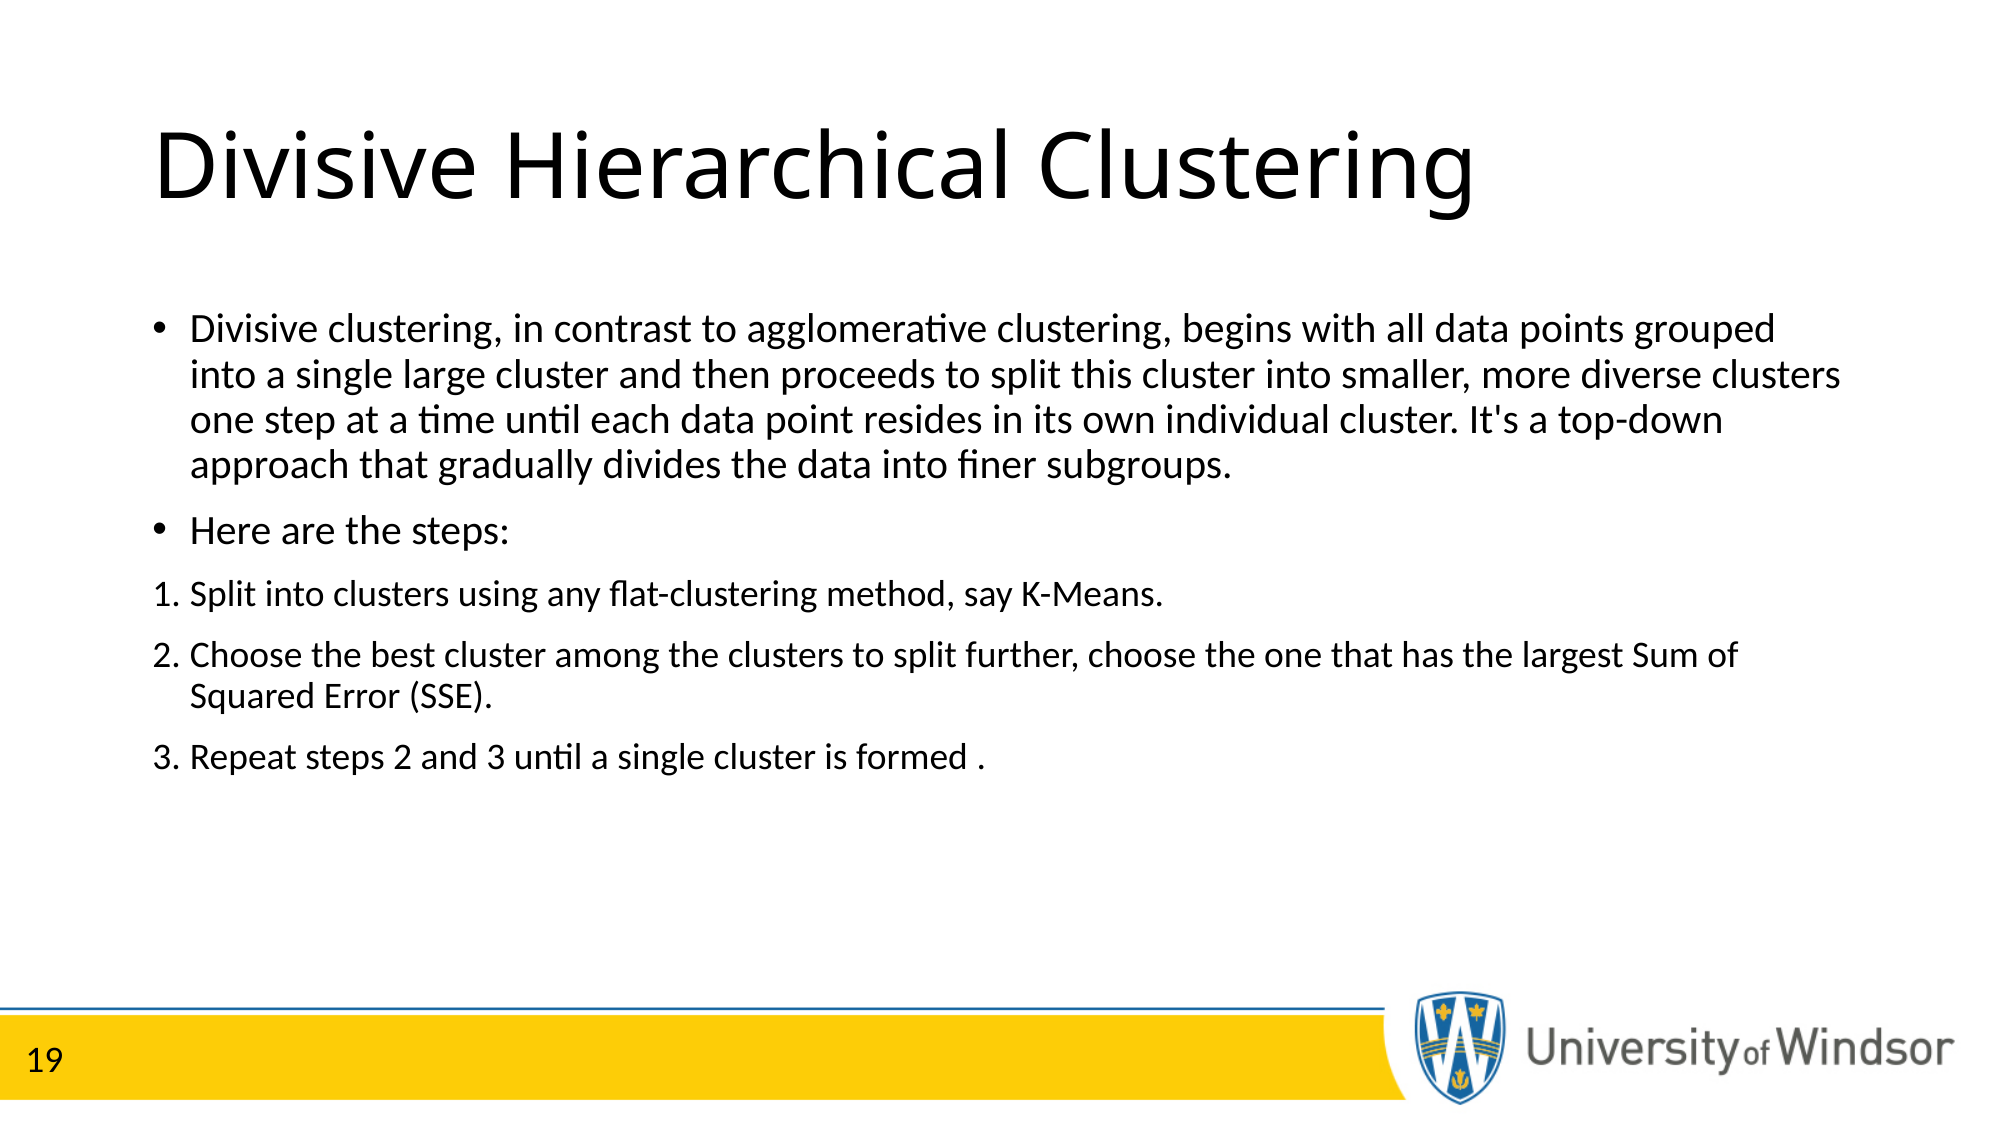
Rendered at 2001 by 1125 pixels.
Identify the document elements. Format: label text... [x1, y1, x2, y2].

slide_number 19 [10, 1027, 461, 1088]
picture [0, 974, 2000, 1125]
list Divisive clustering, in contrast to agglomerative clustering, begins with all data points grouped into a single large cluster and then proceeds to split this cluster into smaller, more diverse clusters one step at a time until each data point resides in its own individual cluster. It's a top-down approach that gradually divides the data into finer subgroups. Here are the steps: Split into clusters using any flat-clustering method, say K-Means. Choose the best cluster among the clusters to split further, choose the one that has the largest Sum of Squared Error (SSE). Repeat steps 2 and 3 until a single cluster is formed . [137, 299, 1863, 1014]
title Divisive Hierarchical Clustering [137, 59, 1863, 278]
